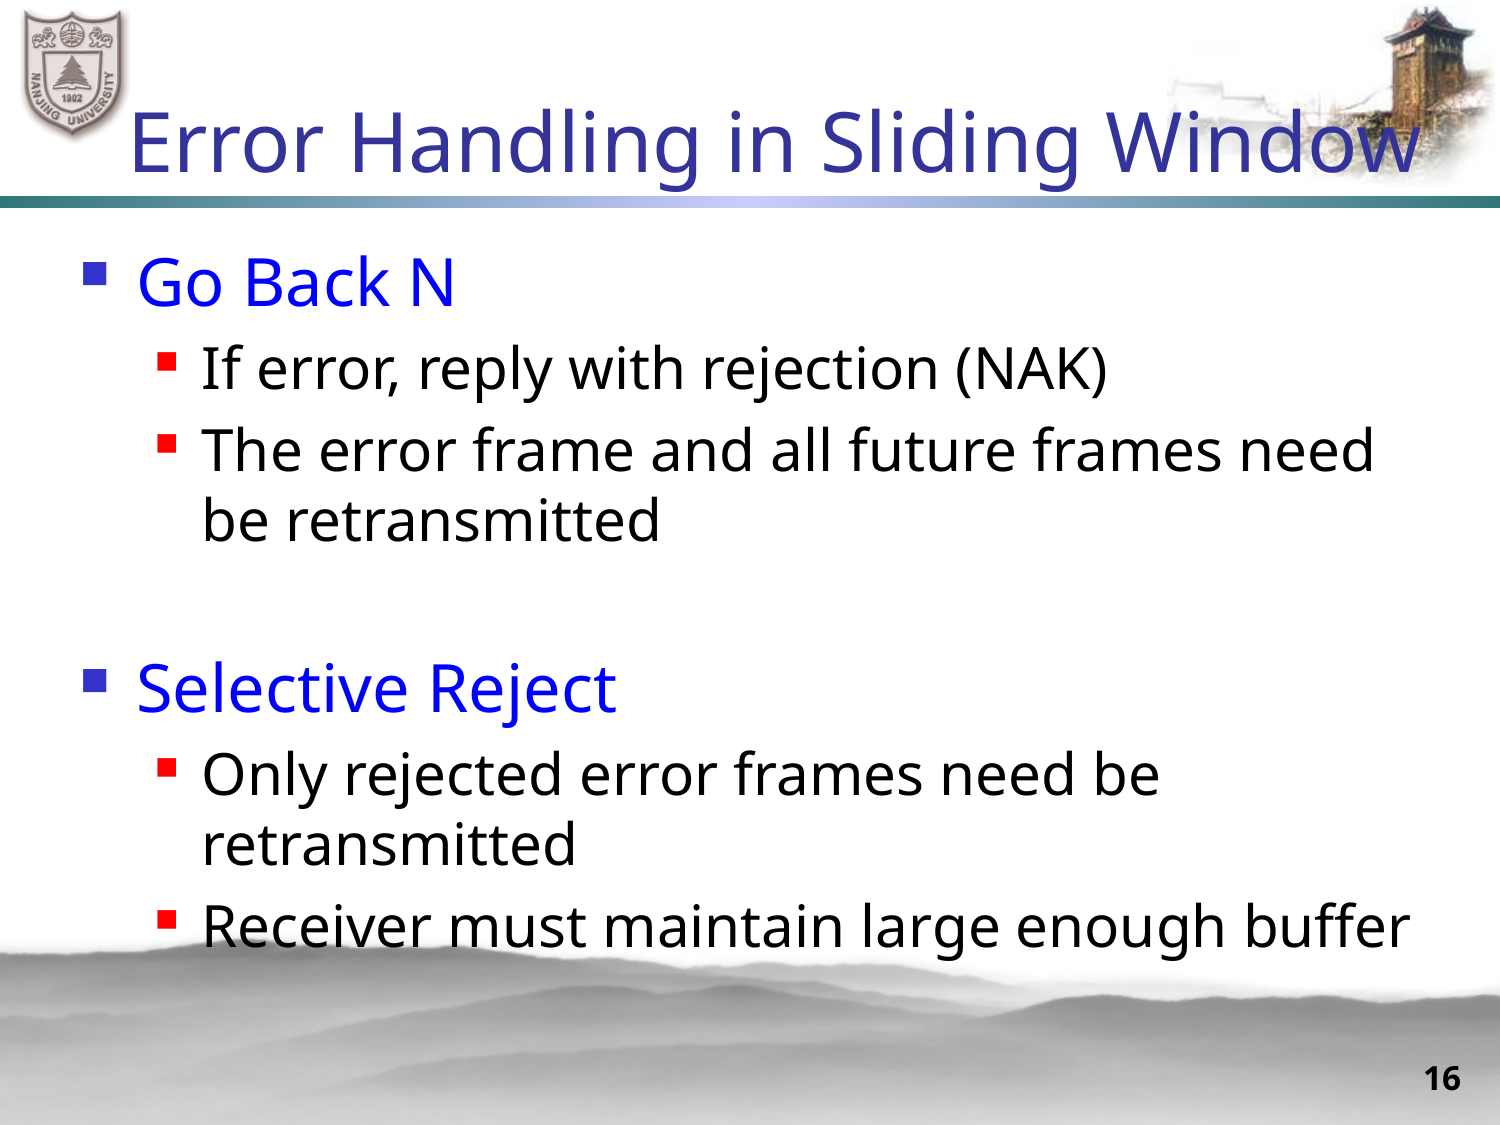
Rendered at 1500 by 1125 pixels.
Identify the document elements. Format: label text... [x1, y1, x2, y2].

list Go Back N If error, reply with rejection (NAK) The error frame and all future frames need be retransmitted Selective Reject Only rejected error frames need be retransmitted Receiver must maintain large enough buffer [64, 231, 1471, 1036]
picture [0, 0, 144, 144]
picture [0, 928, 1500, 1125]
slide_number 16 [1163, 1034, 1477, 1111]
picture [1167, 4, 1495, 54]
title Error Handling in Sliding Window [111, 54, 1500, 197]
